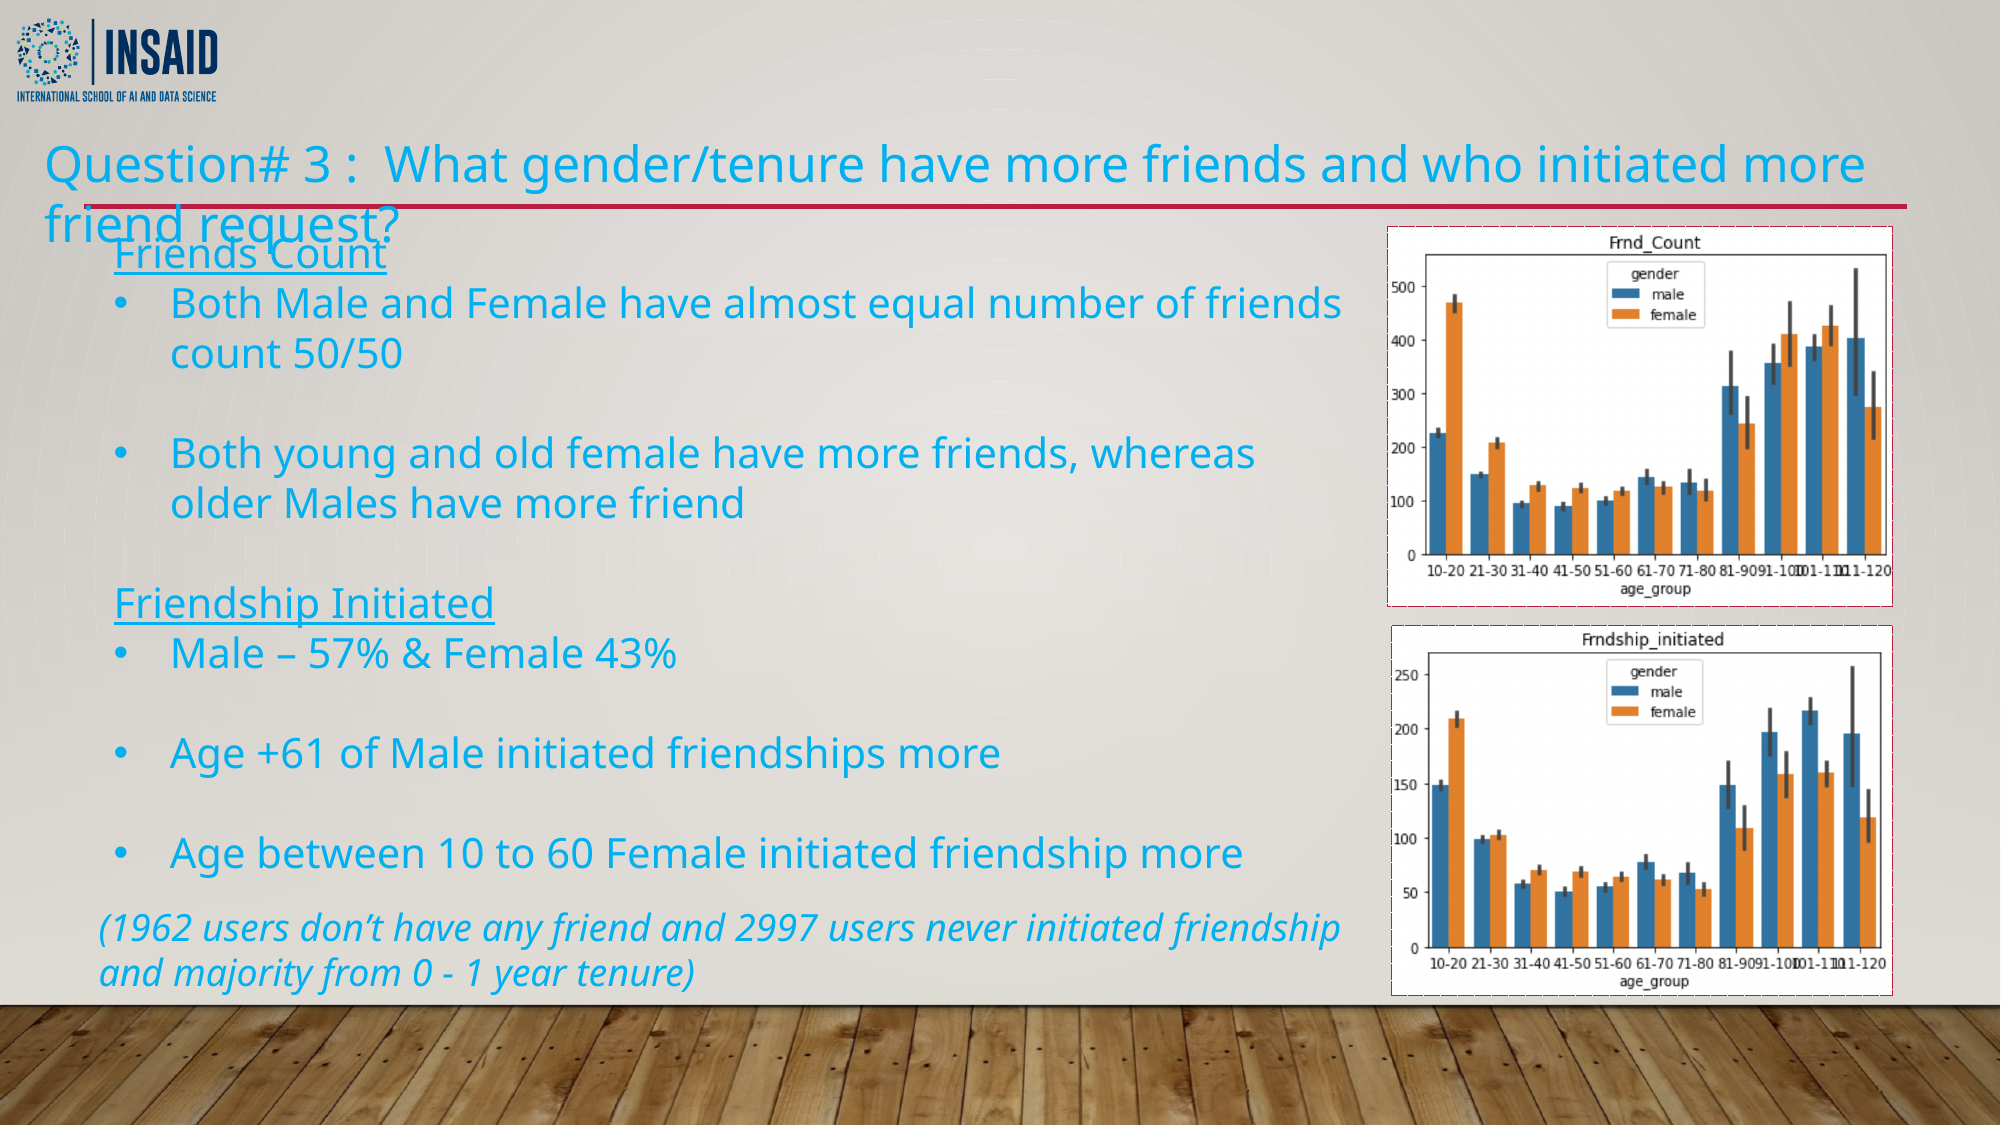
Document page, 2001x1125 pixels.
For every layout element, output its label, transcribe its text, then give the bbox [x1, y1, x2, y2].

picture [1386, 226, 1893, 607]
text_box (1962 users don’t have any friend and 2997 users never initiated friendship and majority from 0 - 1 year tenure) [83, 896, 1363, 1001]
text_box Friends Count Both Male and Female have almost equal number of friends count 50/50 Both young and old female have more friends, whereas older Males have more friend Friendship Initiated Male – 57% & Female 43% Age +61 of Male initiated friendships more Age between 10 to 60 Female initiated friendship more [98, 219, 1379, 885]
picture [0, 1005, 2000, 1125]
picture [1391, 625, 1893, 996]
picture [0, 6, 234, 115]
text_box Question# 3 : What gender/tenure have more friends and who initiated more friend request? [29, 125, 1962, 261]
